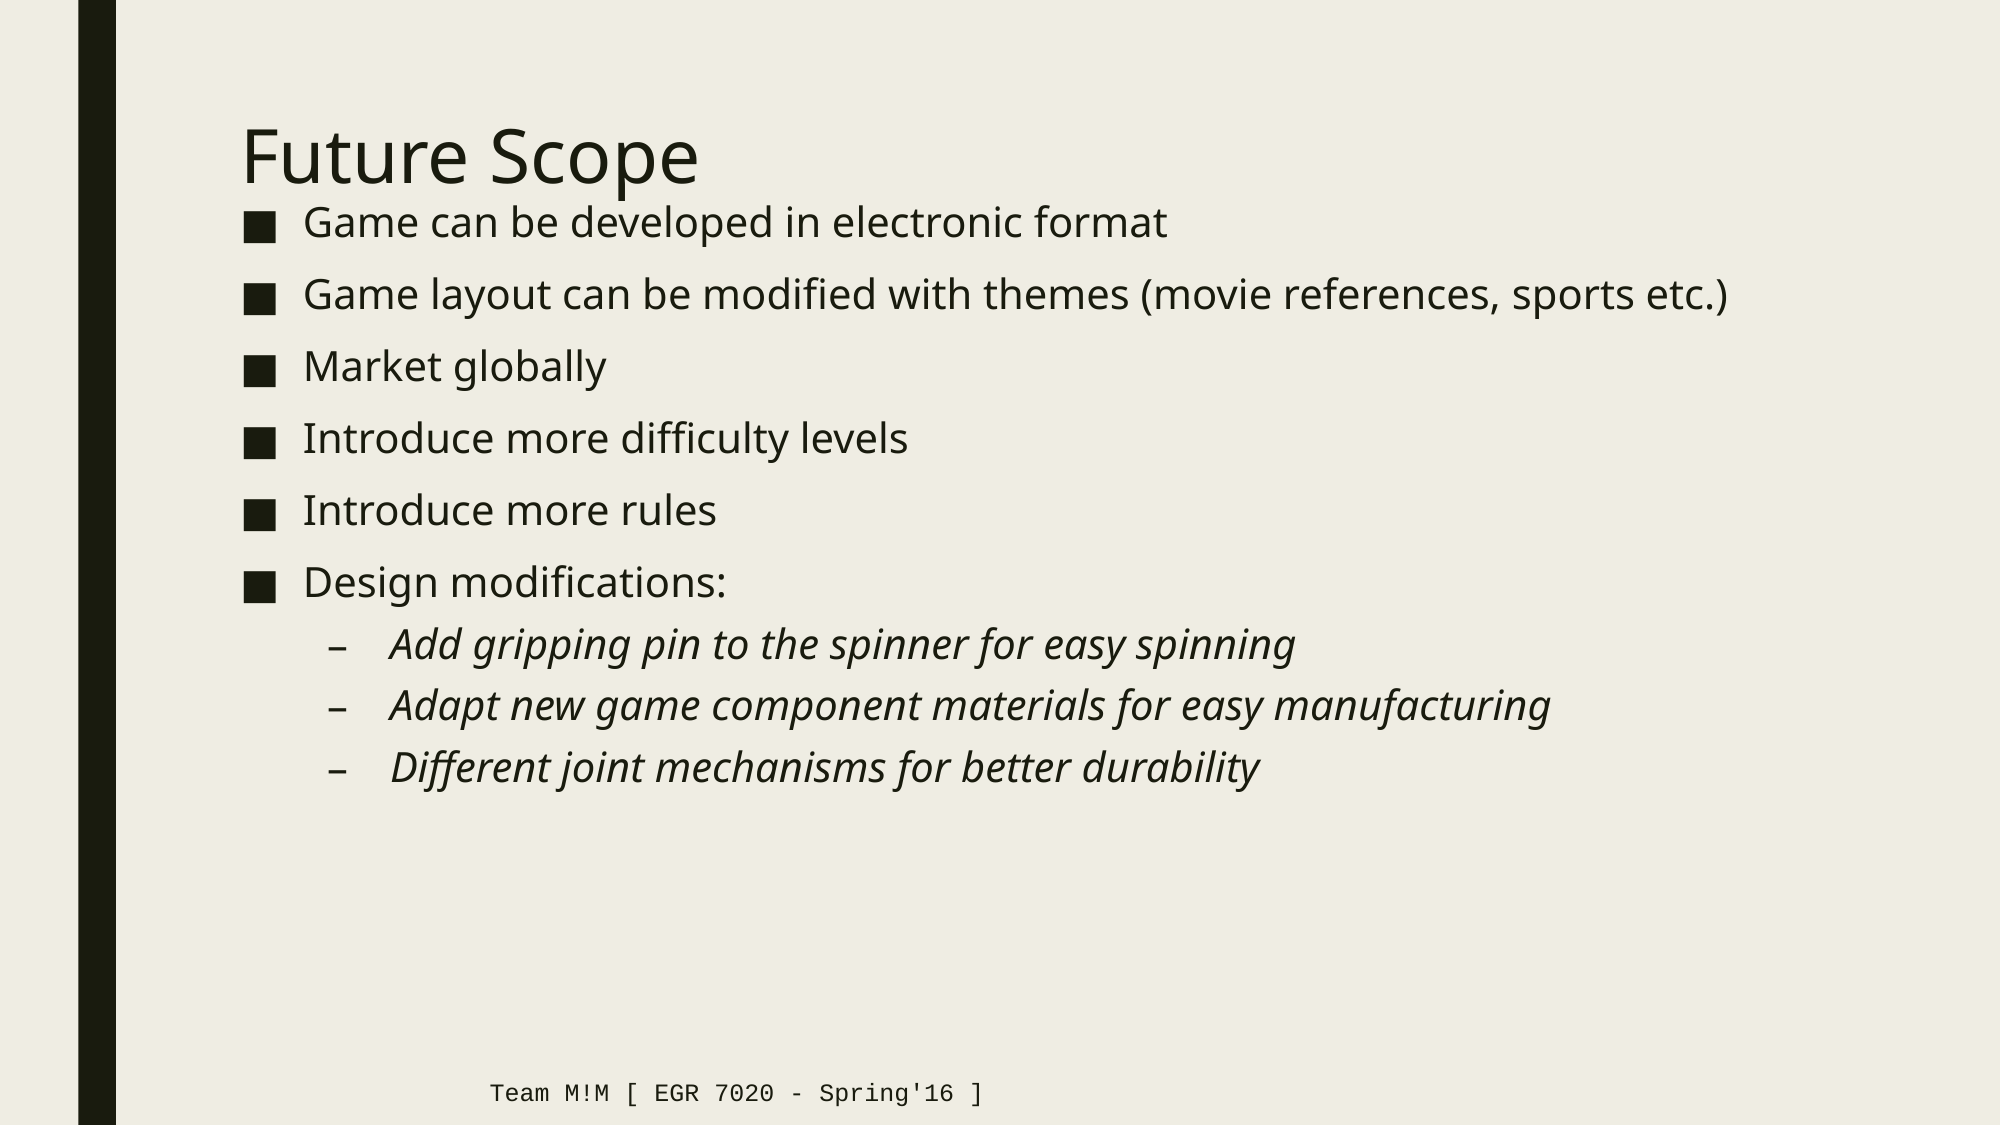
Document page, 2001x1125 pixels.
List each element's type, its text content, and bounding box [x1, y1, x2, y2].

footer Team M!M [ EGR 7020 - Spring'16 ] [474, 1058, 1505, 1125]
list Game can be developed in electronic format Game layout can be modified with themes (movie references, sports etc.) Market globally Introduce more difficulty levels Introduce more rules Design modifications: Add gripping pin to the spinner for easy spinning Adapt new game component materials for easy manufacturing Different joint mechanisms for better durability [225, 192, 1800, 963]
title Future Scope [225, 112, 1800, 192]
